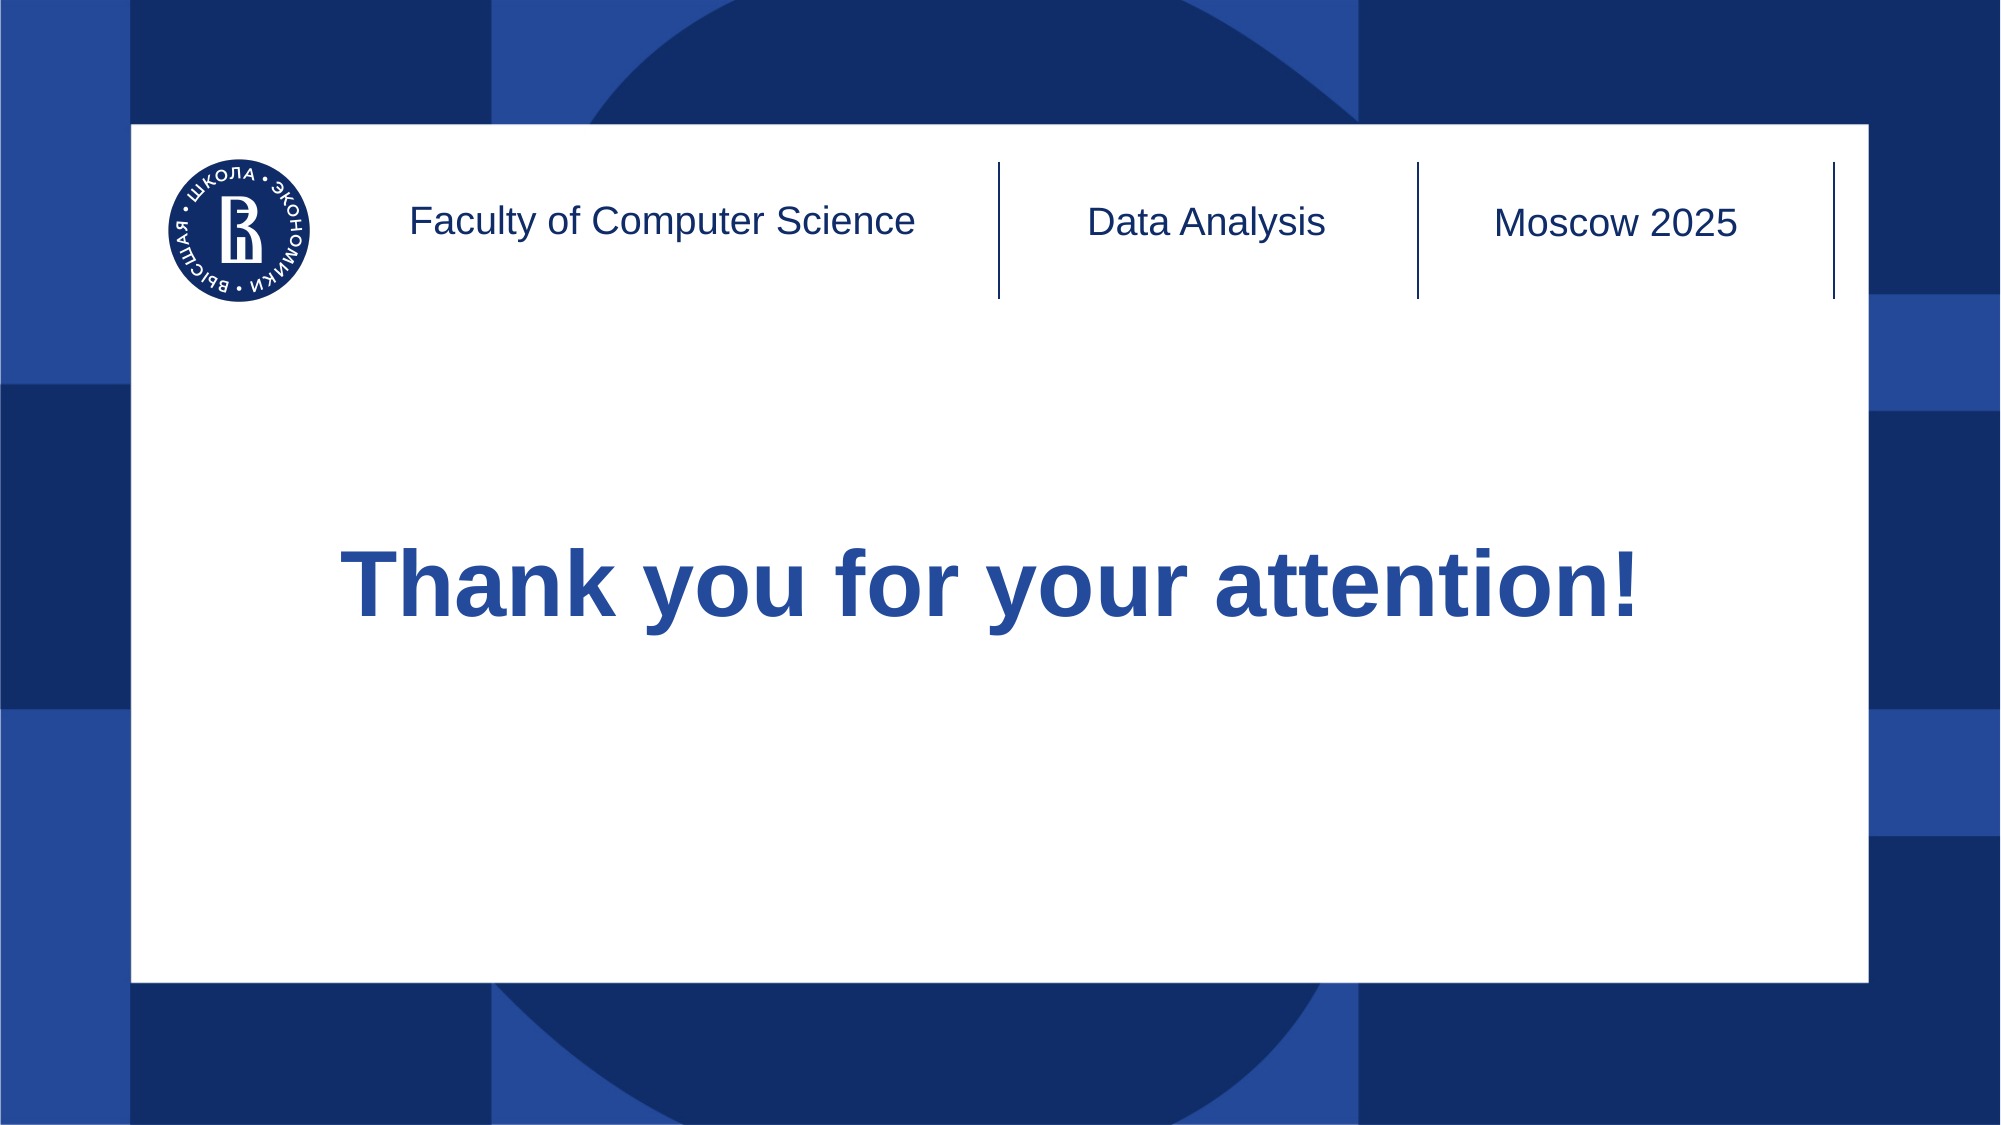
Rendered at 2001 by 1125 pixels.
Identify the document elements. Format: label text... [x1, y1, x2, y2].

picture [0, 0, 2001, 1125]
text_box Data Analysis [1017, 195, 1396, 268]
title Thank you for your attention! [340, 523, 1684, 848]
text_box Moscow 2025 [1493, 196, 1785, 268]
list Faculty of Computer Science [340, 194, 986, 267]
